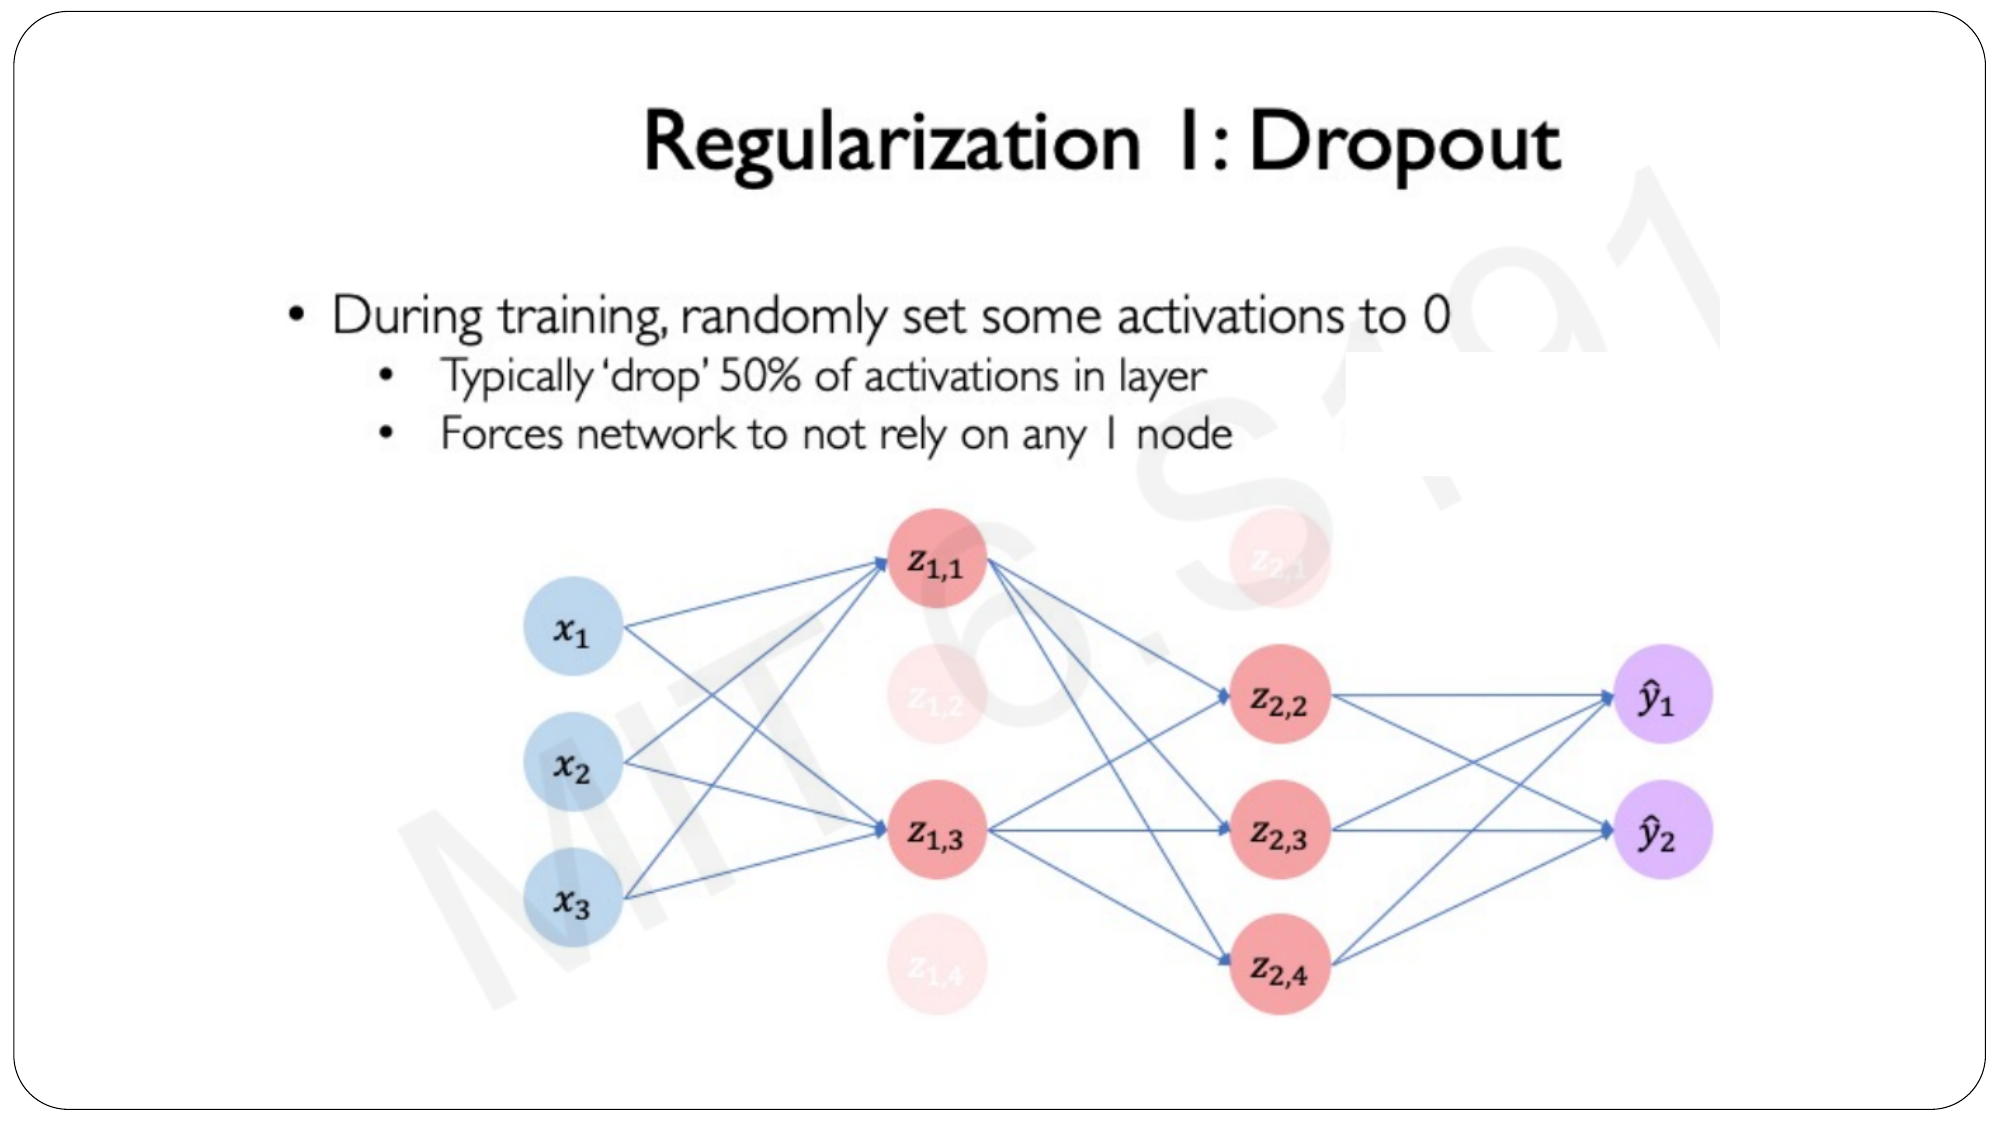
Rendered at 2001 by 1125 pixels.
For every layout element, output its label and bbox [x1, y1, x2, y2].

picture [279, 104, 1720, 1020]
